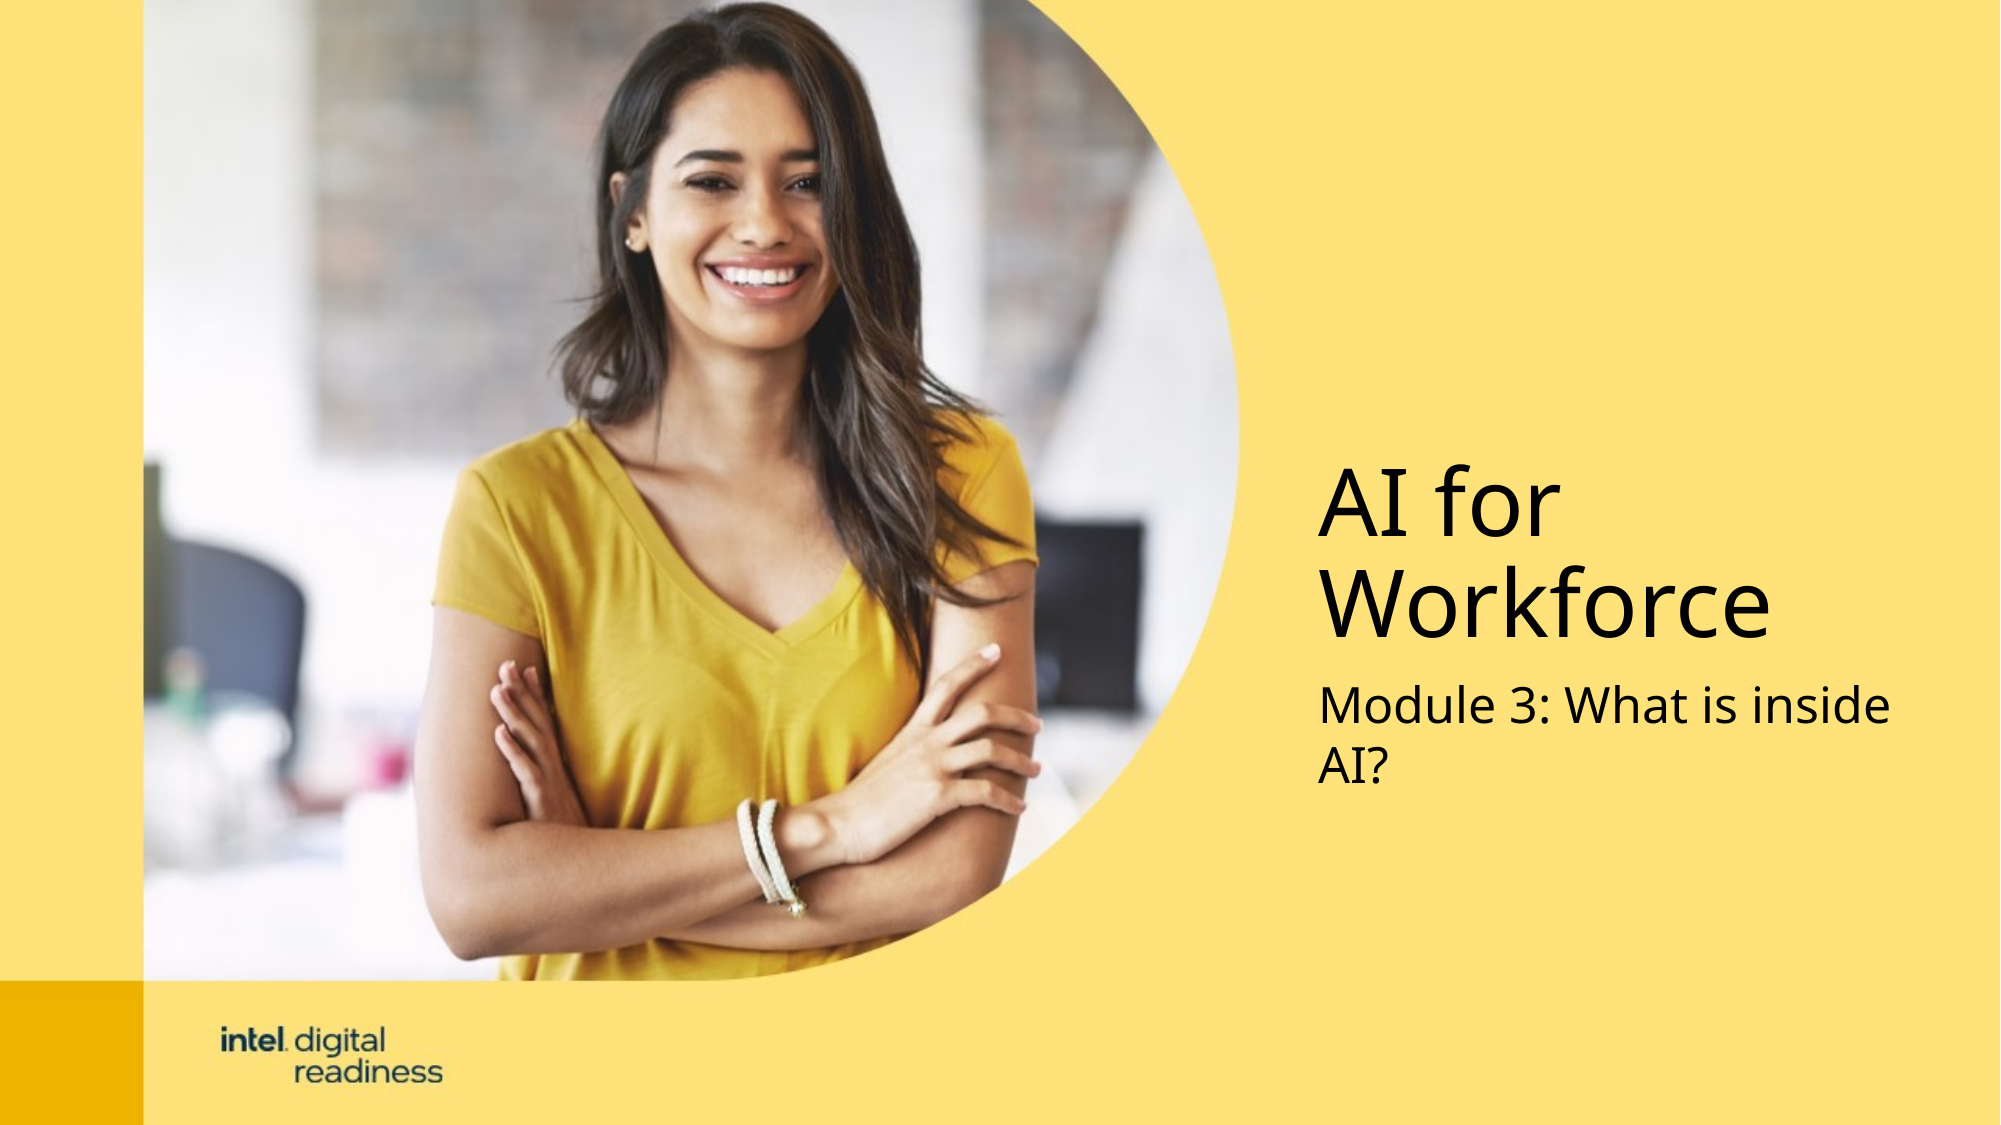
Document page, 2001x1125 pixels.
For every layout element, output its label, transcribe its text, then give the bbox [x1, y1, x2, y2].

text_box Module 3: What is inside AI? [1303, 665, 1967, 819]
picture [0, 0, 2001, 1125]
text_box AI for Workforce [1303, 358, 1895, 665]
